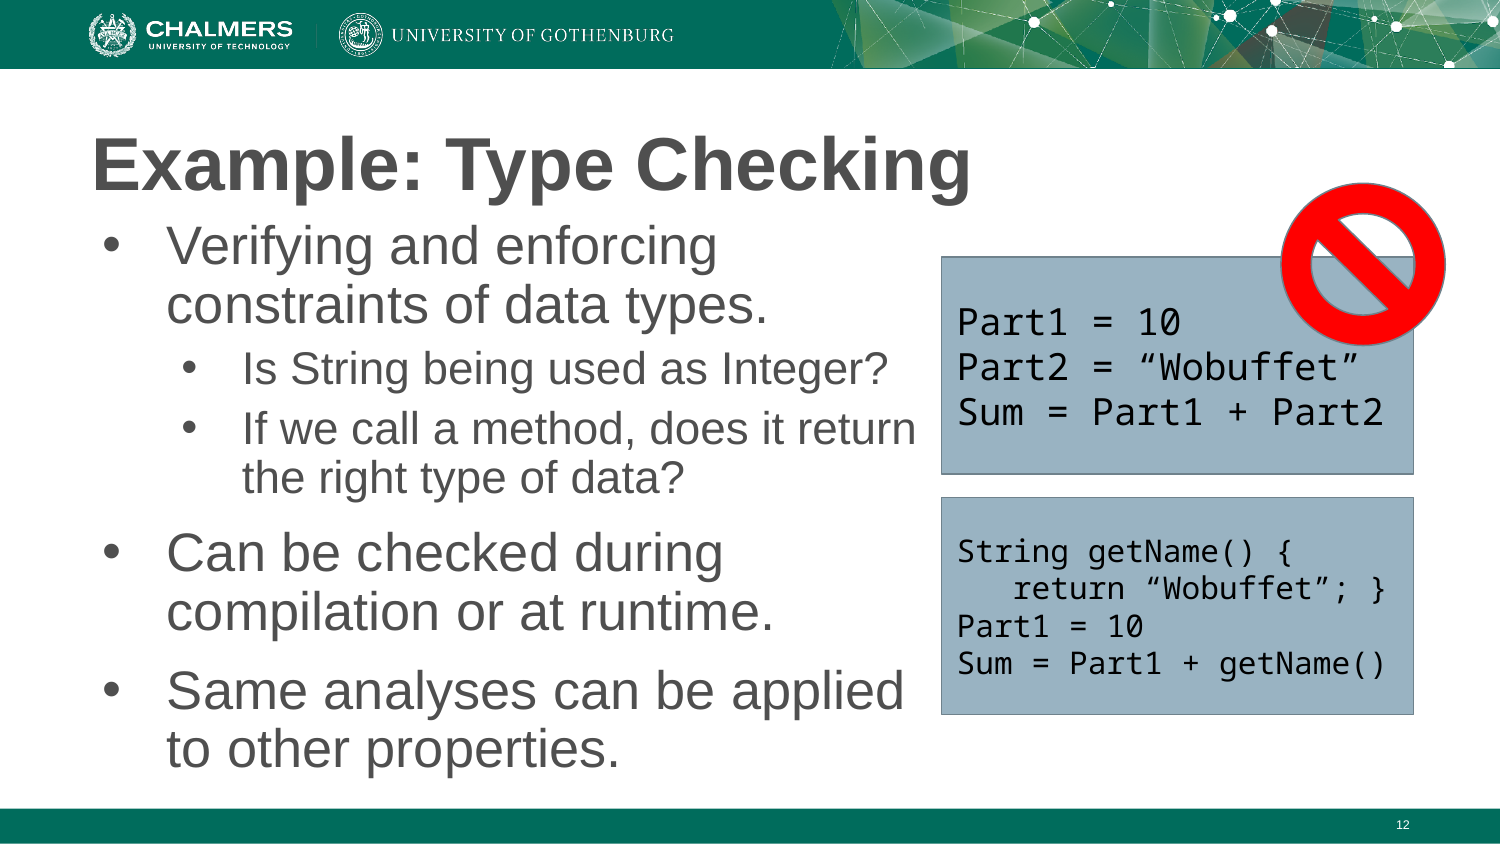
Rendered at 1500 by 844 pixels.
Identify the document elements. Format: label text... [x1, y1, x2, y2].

text_box String getName() { return “Wobuffet”; } Part1 = 10 Sum = Part1 + getName() [941, 497, 1414, 715]
text_box Part1 = 10 Part2 = “Wobuffet” Sum = Part1 + Part2 [941, 256, 1414, 474]
title Example: Type Checking [76, 100, 1425, 211]
slide_number ‹#› [1074, 809, 1425, 844]
picture [759, 0, 1500, 68]
picture [64, 0, 696, 85]
text_box [1280, 183, 1446, 346]
list Verifying and enforcing constraints of data types. Is String being used as Integer? If we call a method, does it return the right type of data? Can be checked during compilation or at runtime. Same analyses can be applied to other properties. [76, 210, 942, 782]
